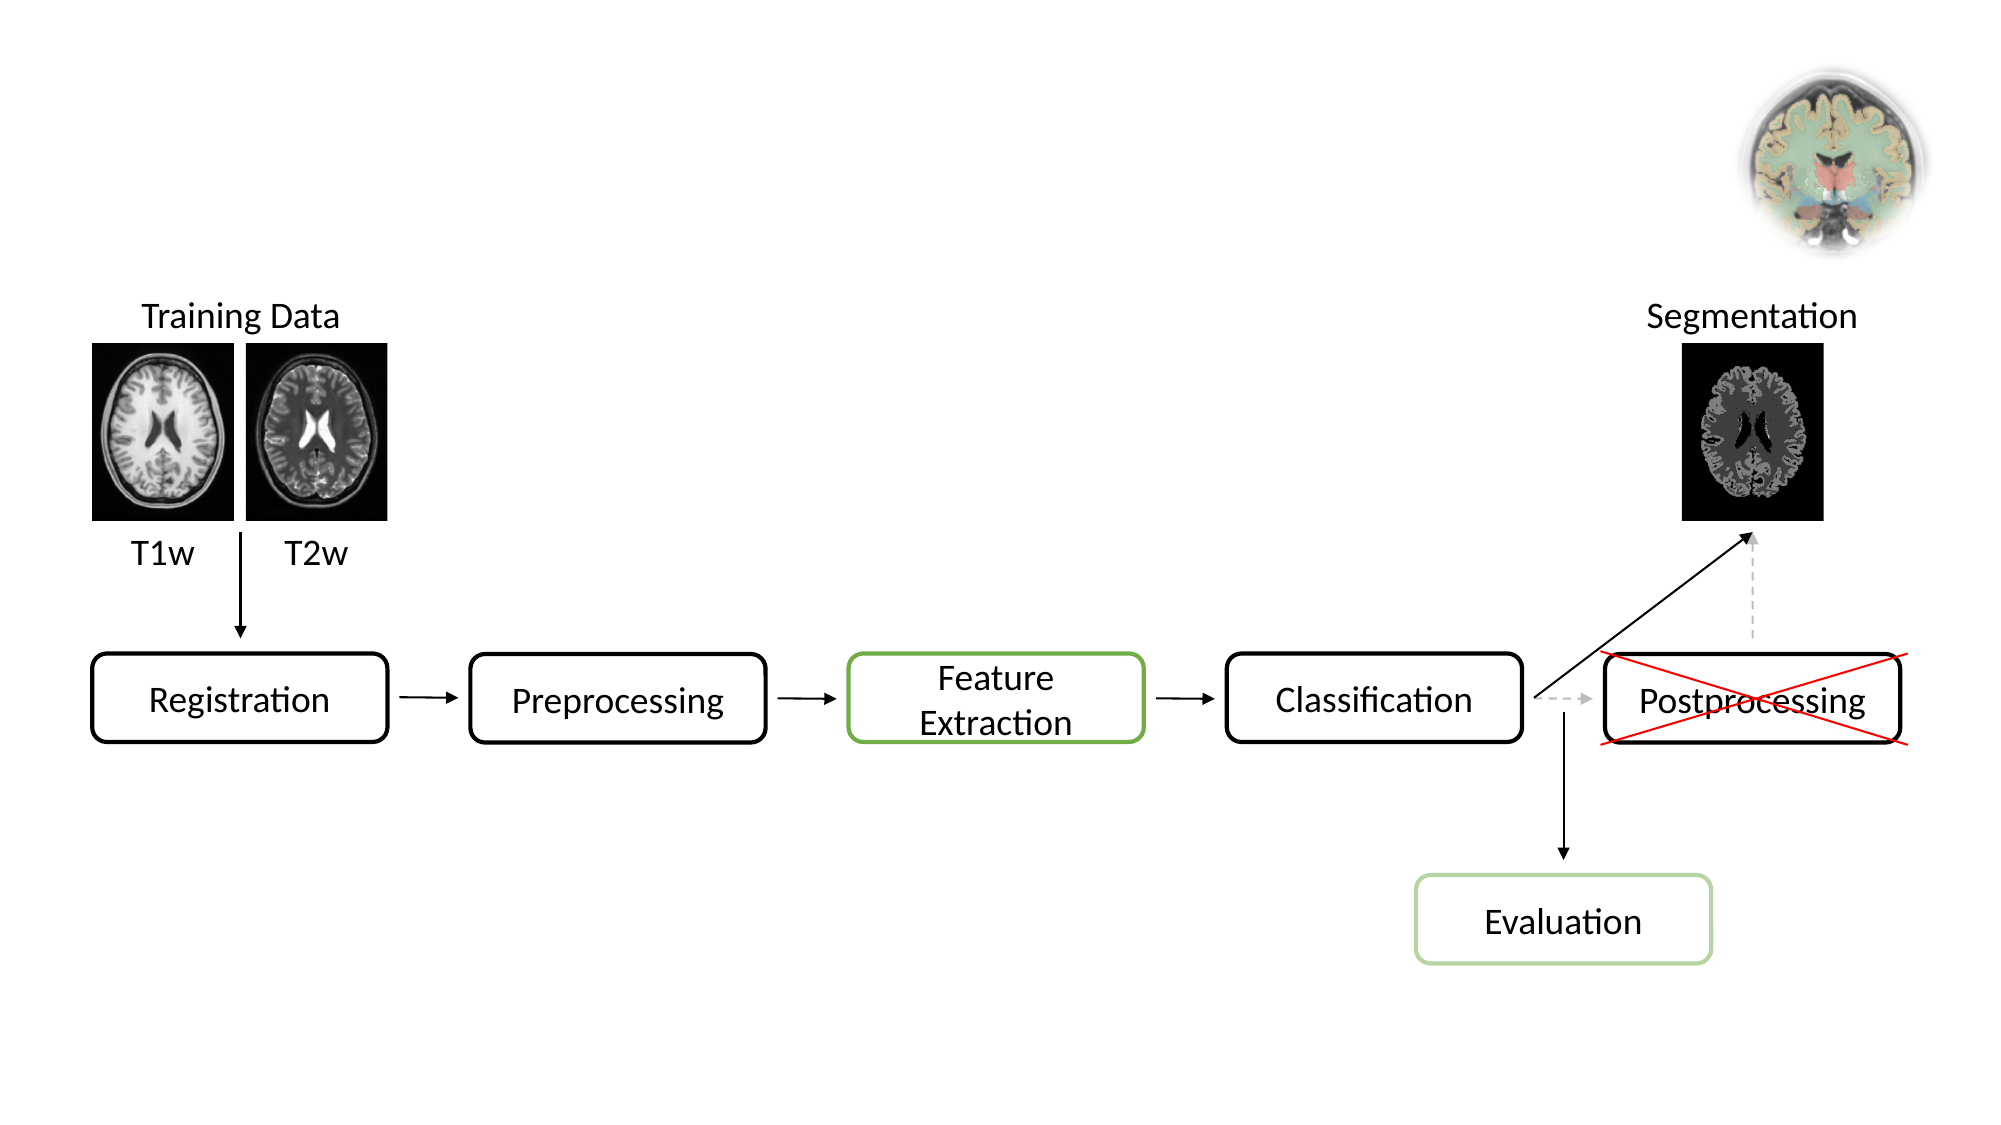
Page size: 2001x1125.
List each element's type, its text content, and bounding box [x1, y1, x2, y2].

text_box Classification [1225, 652, 1524, 744]
text_box Segmentation [1631, 283, 1874, 343]
text_box Training Data [126, 283, 356, 343]
text_box T1w [116, 522, 210, 581]
picture [92, 343, 234, 522]
text_box Evaluation [1414, 873, 1713, 965]
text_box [1600, 651, 1908, 745]
picture [1681, 343, 1824, 522]
text_box T2w [269, 522, 364, 581]
picture [245, 343, 388, 522]
text_box Feature Extraction [847, 652, 1145, 744]
text_box Registration [91, 652, 389, 744]
text_box Preprocessing [469, 652, 767, 744]
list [1730, 58, 1937, 266]
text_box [1533, 532, 1753, 698]
